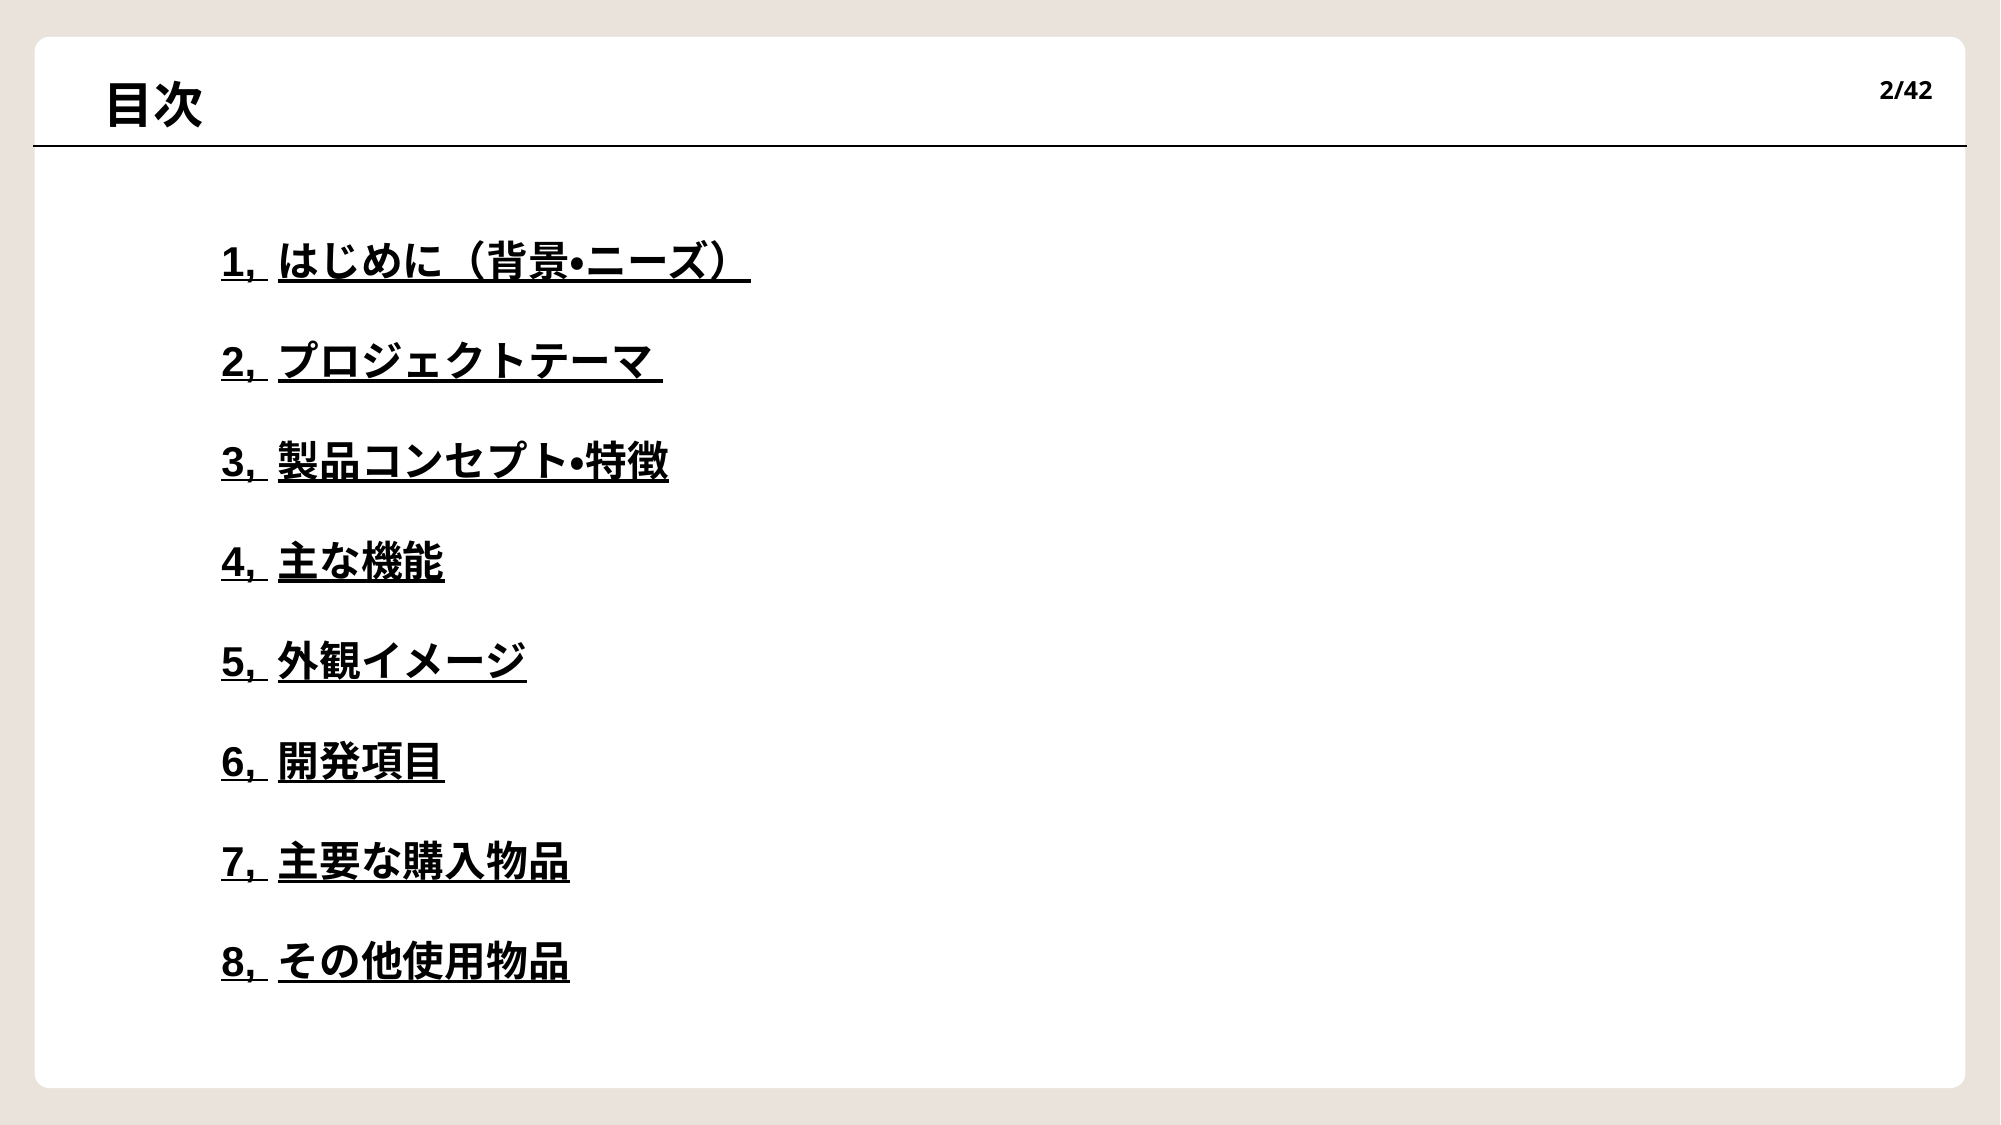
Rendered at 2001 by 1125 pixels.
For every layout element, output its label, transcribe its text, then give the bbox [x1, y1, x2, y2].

text_box [34, 147, 1966, 1089]
slide_number 2/42 [1850, 62, 1948, 122]
title 目次 [88, 147, 225, 152]
text_box [34, 36, 1966, 145]
text_box 1, はじめに（背景・ニーズ） 2, プロジェクトテーマ 3, 製品コンセプト・特徴 4, 主な機能 5, 外観イメージ 6, 開発項目 7, 主要な購入物品 8, その他使用物品 [206, 177, 896, 993]
title 目次 [88, 63, 225, 145]
